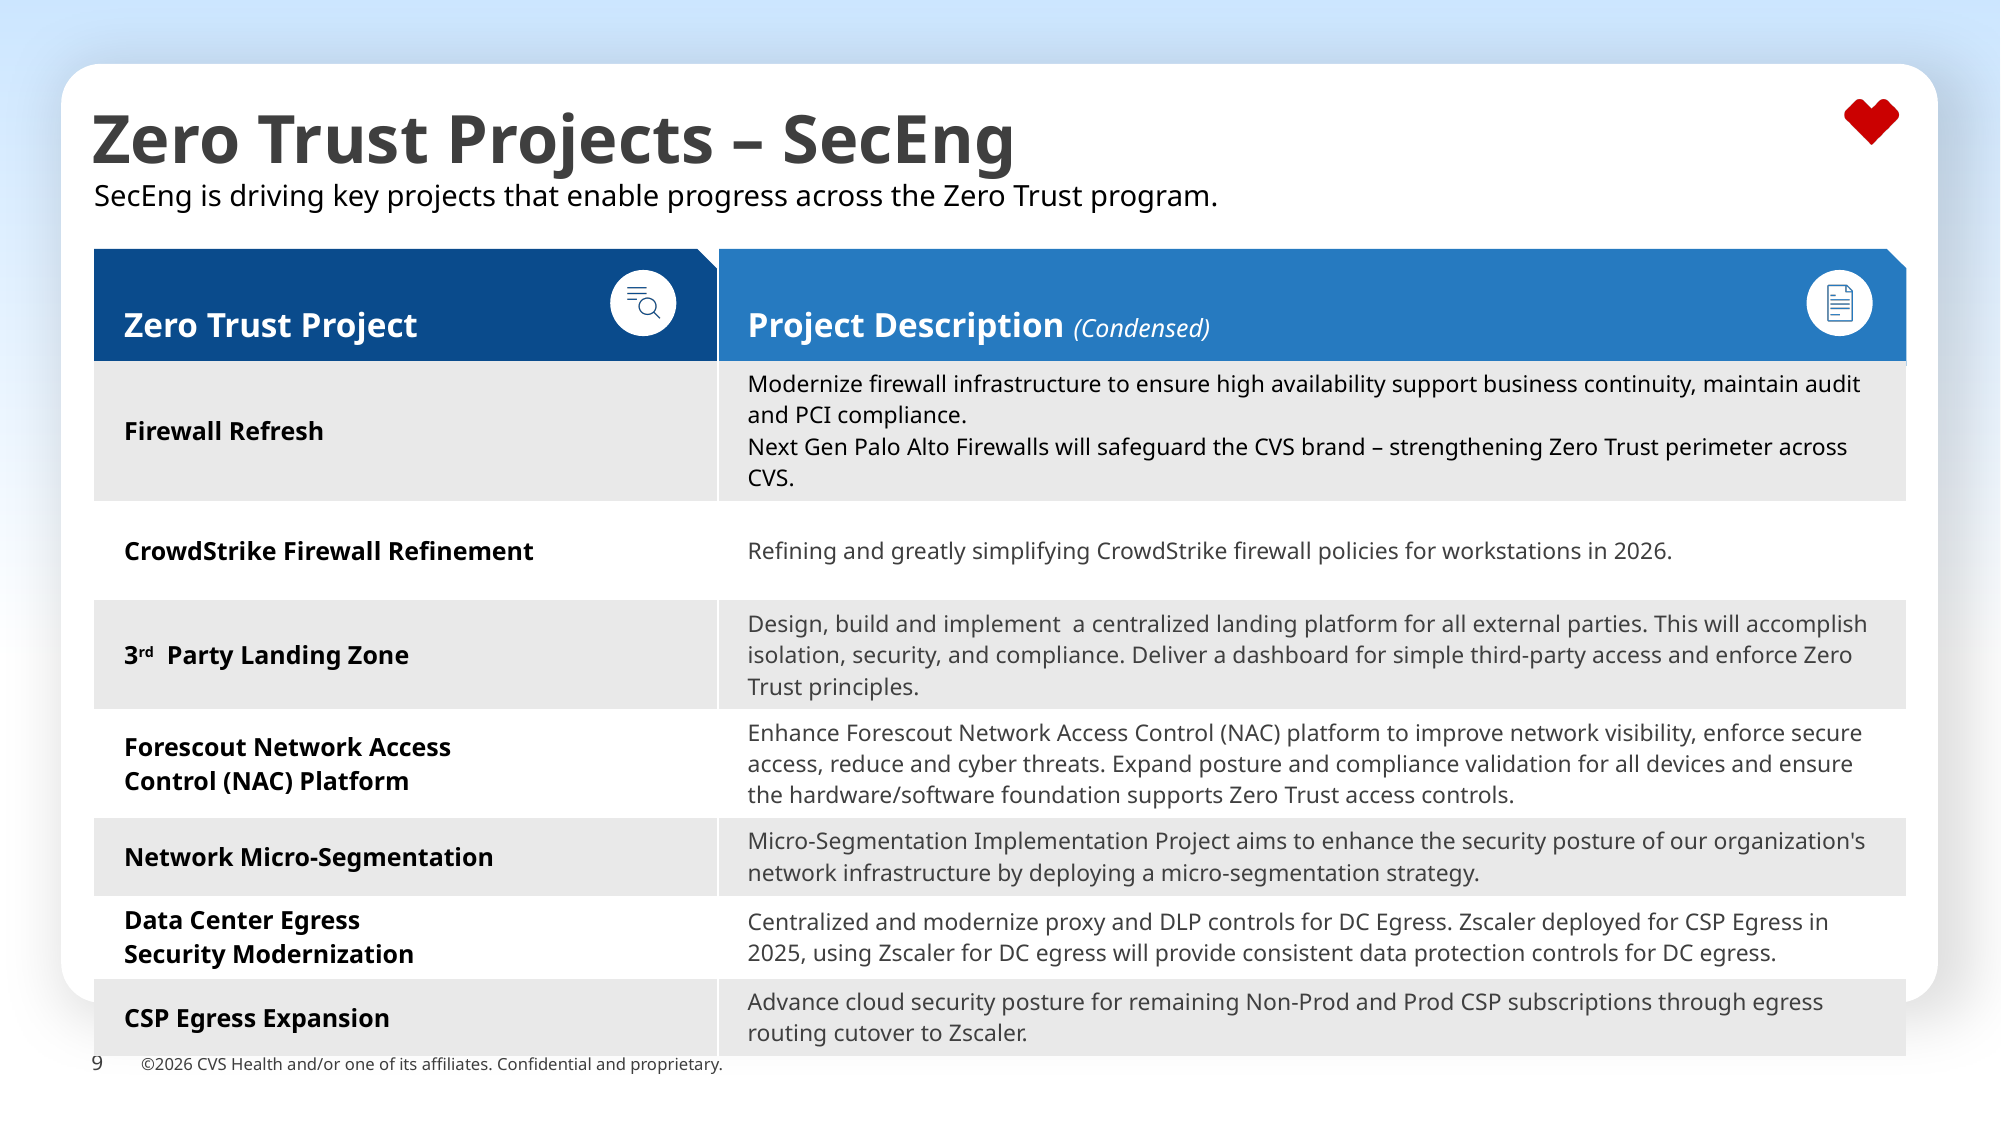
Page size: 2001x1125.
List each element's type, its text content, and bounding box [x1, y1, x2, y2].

table_cell Enhance Forescout Network Access Control (NAC) platform to improve network visibility, enforce secure access, reduce and cyber threats. Expand posture and compliance validation for all devices and ensure the hardware/software foundation supports Zero Trust access controls. [719, 709, 1906, 818]
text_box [1806, 269, 1873, 337]
table_cell Design, build and implement a centralized landing platform for all external parties. This will accomplish isolation, security, and compliance. Deliver a dashboard for simple third-party access and enforce Zero Trust principles. [719, 600, 1906, 709]
title Zero Trust Projects – SecEng [92, 105, 1589, 179]
table_header Project Description (Condensed) [718, 289, 1906, 361]
table_cell Forescout Network Access Control (NAC) Platform [94, 709, 717, 818]
table_cell Firewall Refresh [94, 361, 717, 501]
text_box [718, 259, 1907, 367]
table_header Zero Trust Project [94, 289, 718, 361]
table_cell Modernize firewall infrastructure to ensure high availability support business continuity, maintain audit and PCI compliance. Next Gen Palo Alto Firewalls will safeguard the CVS brand – strengthening Zero Trust perimeter across CVS. [719, 361, 1906, 501]
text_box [610, 269, 677, 337]
table_cell Micro-Segmentation Implementation Project aims to enhance the security posture of our organization's network infrastructure by deploying a micro-segmentation strategy. [719, 818, 1906, 896]
text_box [93, 248, 718, 367]
table_cell 3rd Party Landing Zone [94, 600, 717, 709]
table_cell Advance cloud security posture for remaining Non-Prod and Prod CSP subscriptions through egress routing cutover to Zscaler. [719, 979, 1906, 1056]
table_cell Refining and greatly simplifying CrowdStrike firewall policies for workstations in 2026. [719, 501, 1906, 600]
table_cell Data Center Egress Security Modernization [94, 896, 717, 979]
table_cell CrowdStrike Firewall Refinement [94, 501, 717, 600]
picture [1844, 99, 1902, 145]
table_cell CSP Egress Expansion [94, 979, 717, 1056]
table_cell Centralized and modernize proxy and DLP controls for DC Egress. Zscaler deployed for CSP Egress in 2025, using Zscaler for DC egress will provide consistent data protection controls for DC egress. [719, 896, 1906, 979]
text_box SecEng is driving key projects that enable progress across the Zero Trust program. [94, 177, 1907, 259]
table_cell Network Micro-Segmentation [94, 818, 717, 896]
